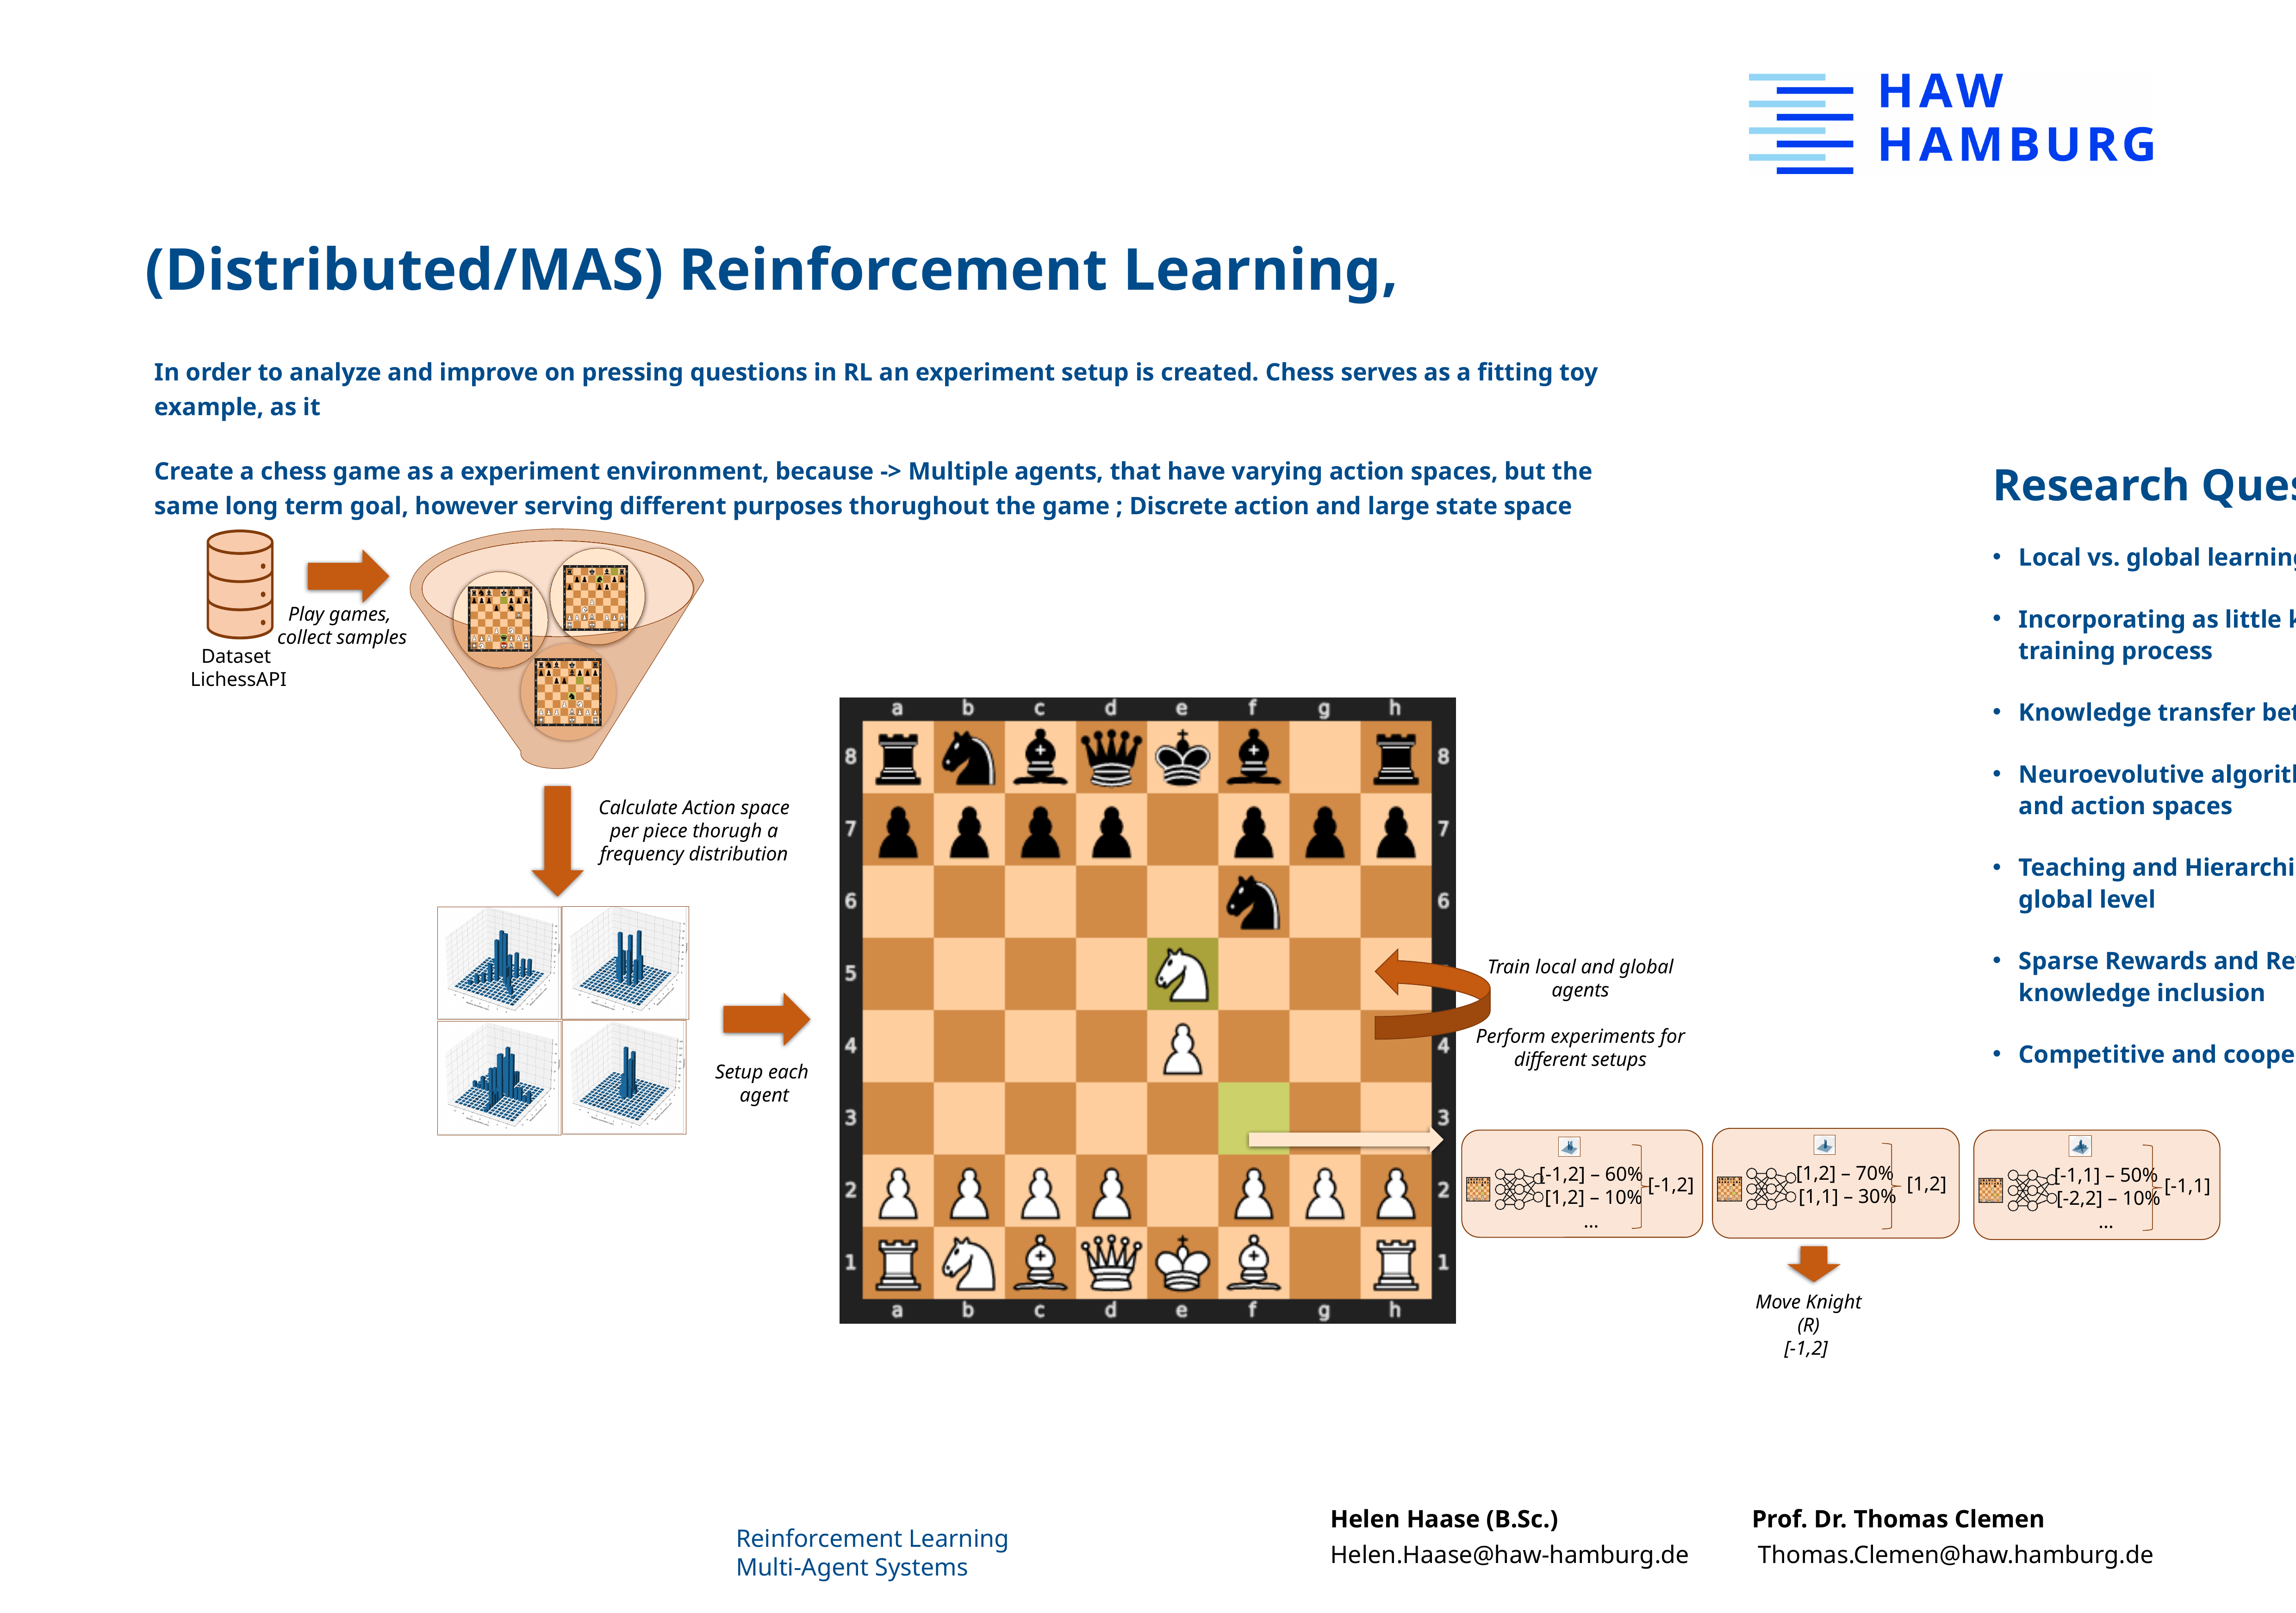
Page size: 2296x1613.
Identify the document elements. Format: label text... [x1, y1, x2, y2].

text_box Helen Haase (B.Sc.) Prof. Dr. Thomas Clemen Helen.Haase@haw-hamburg.de Thomas.Clemen@haw.hamburg.de [1323, 1520, 2206, 1557]
text_box Play games, collect samples [226, 598, 410, 651]
list Reinforcement Learning Multi-Agent Systems [729, 1503, 1253, 1541]
text_box [-1,1] [2125, 1170, 2250, 1200]
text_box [437, 906, 689, 1135]
text_box Train local and global agents Perform experiments for different setups [1465, 951, 1696, 1074]
picture [1558, 1137, 1580, 1157]
picture [2008, 1170, 2057, 1211]
title (Distributed/MAS) Reinforcement Learning, [138, 192, 1519, 302]
text_box [723, 992, 811, 1046]
text_box [1456, 967, 1465, 994]
text_box Move Knight (R) [-1,2] [1735, 1286, 1882, 1362]
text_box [1462, 1130, 1732, 1242]
text_box Setup each agent [689, 1056, 840, 1109]
text_box Calculate Action space per piece thorugh a frequency distribution [705, 791, 809, 868]
text_box Dataset LichessAPI [123, 640, 354, 693]
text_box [410, 529, 705, 897]
text_box [1456, 1028, 1465, 1032]
picture [2069, 1135, 2092, 1157]
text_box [206, 529, 274, 640]
text_box [-1,1] – 50% [-2,2] – 10% … [2044, 1159, 2168, 1258]
text_box [1456, 1005, 1465, 1009]
picture [840, 698, 1456, 1324]
text_box [2143, 1200, 2153, 1231]
list Research Questions Local vs. global learnings and decisions Incorporating as little knowledge as possible into the training process Knowledge transfer between local pieces Neuroevolutive algorithms with dynamic observation and action spaces Teaching and Hierarchical Learning on local and global level Sparse Rewards and Reward Engineering with no knowledge inclusion Competitive and cooperative acting in MAS [1985, 366, 2296, 1020]
picture [1814, 1135, 1836, 1155]
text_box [1712, 1128, 1989, 1238]
text_box [1787, 1246, 1841, 1283]
picture [1989, 1178, 2003, 1203]
list In order to analyze and improve on pressing questions in RL an experiment setup is created. Chess serves as a fitting toy example, as it Create a chess game as a experiment environment, because -> Multiple agents, that have varying action spaces, but the same long term goal, however serving different purposes thorughout the game ; Discrete action and large state space [147, 347, 1643, 592]
text_box [2143, 1145, 2153, 1170]
picture [1749, 74, 2153, 174]
text_box [308, 549, 390, 598]
text_box [1984, 1129, 2221, 1240]
